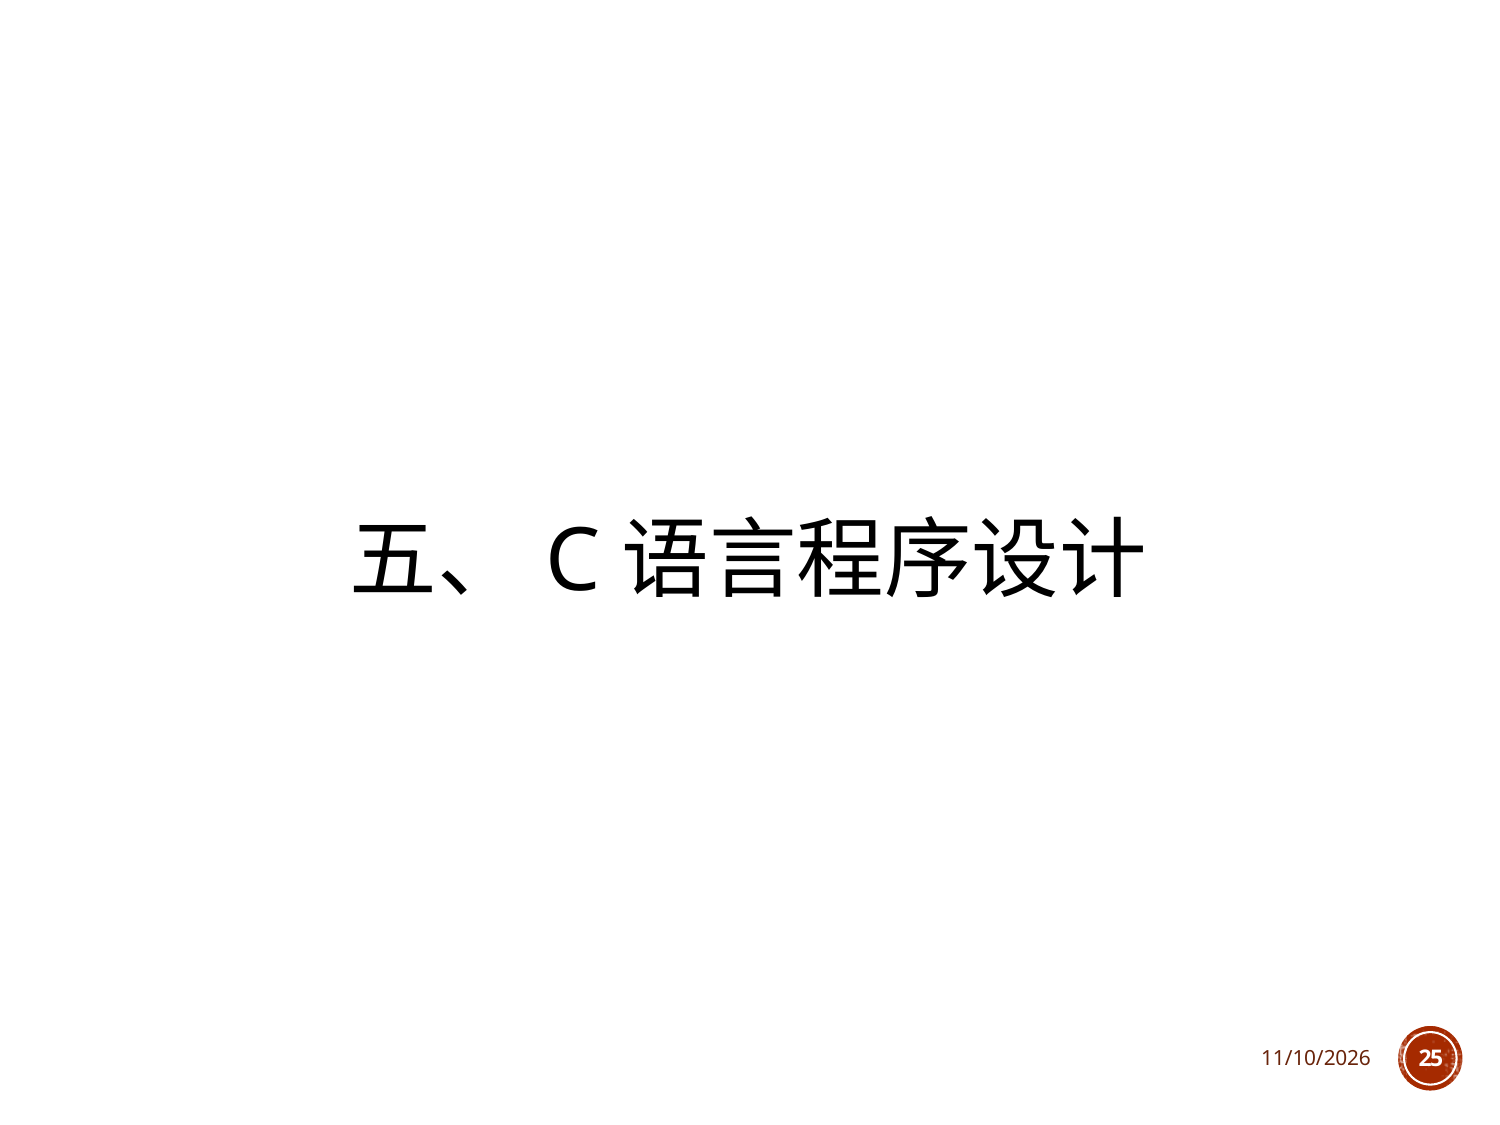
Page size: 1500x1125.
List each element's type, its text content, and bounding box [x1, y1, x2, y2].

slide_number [982, 1028, 1386, 1089]
title 五、C语言程序设计 [110, 430, 1386, 695]
slide_number 25 [1391, 1028, 1471, 1089]
